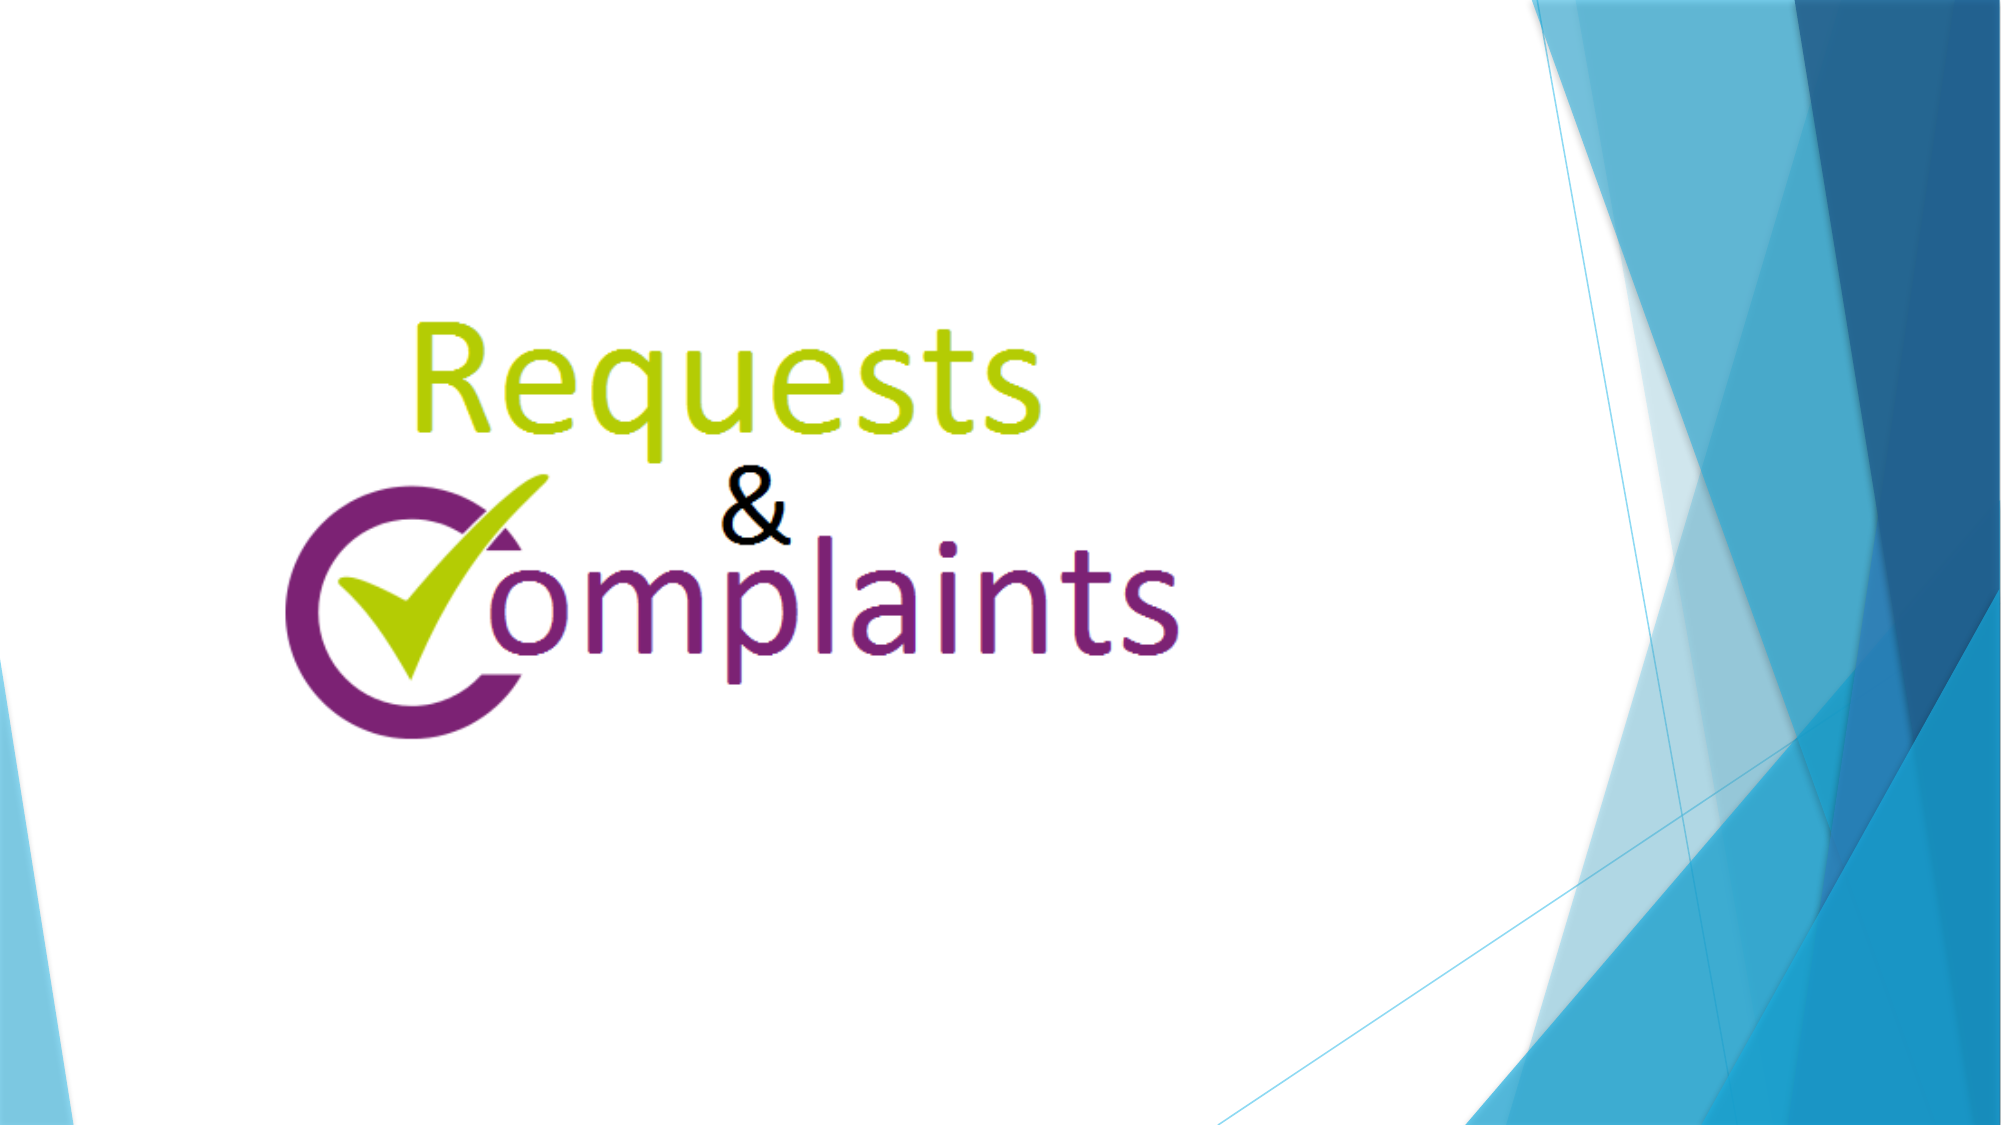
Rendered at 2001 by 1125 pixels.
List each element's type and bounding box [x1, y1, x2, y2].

picture [265, 267, 1229, 790]
